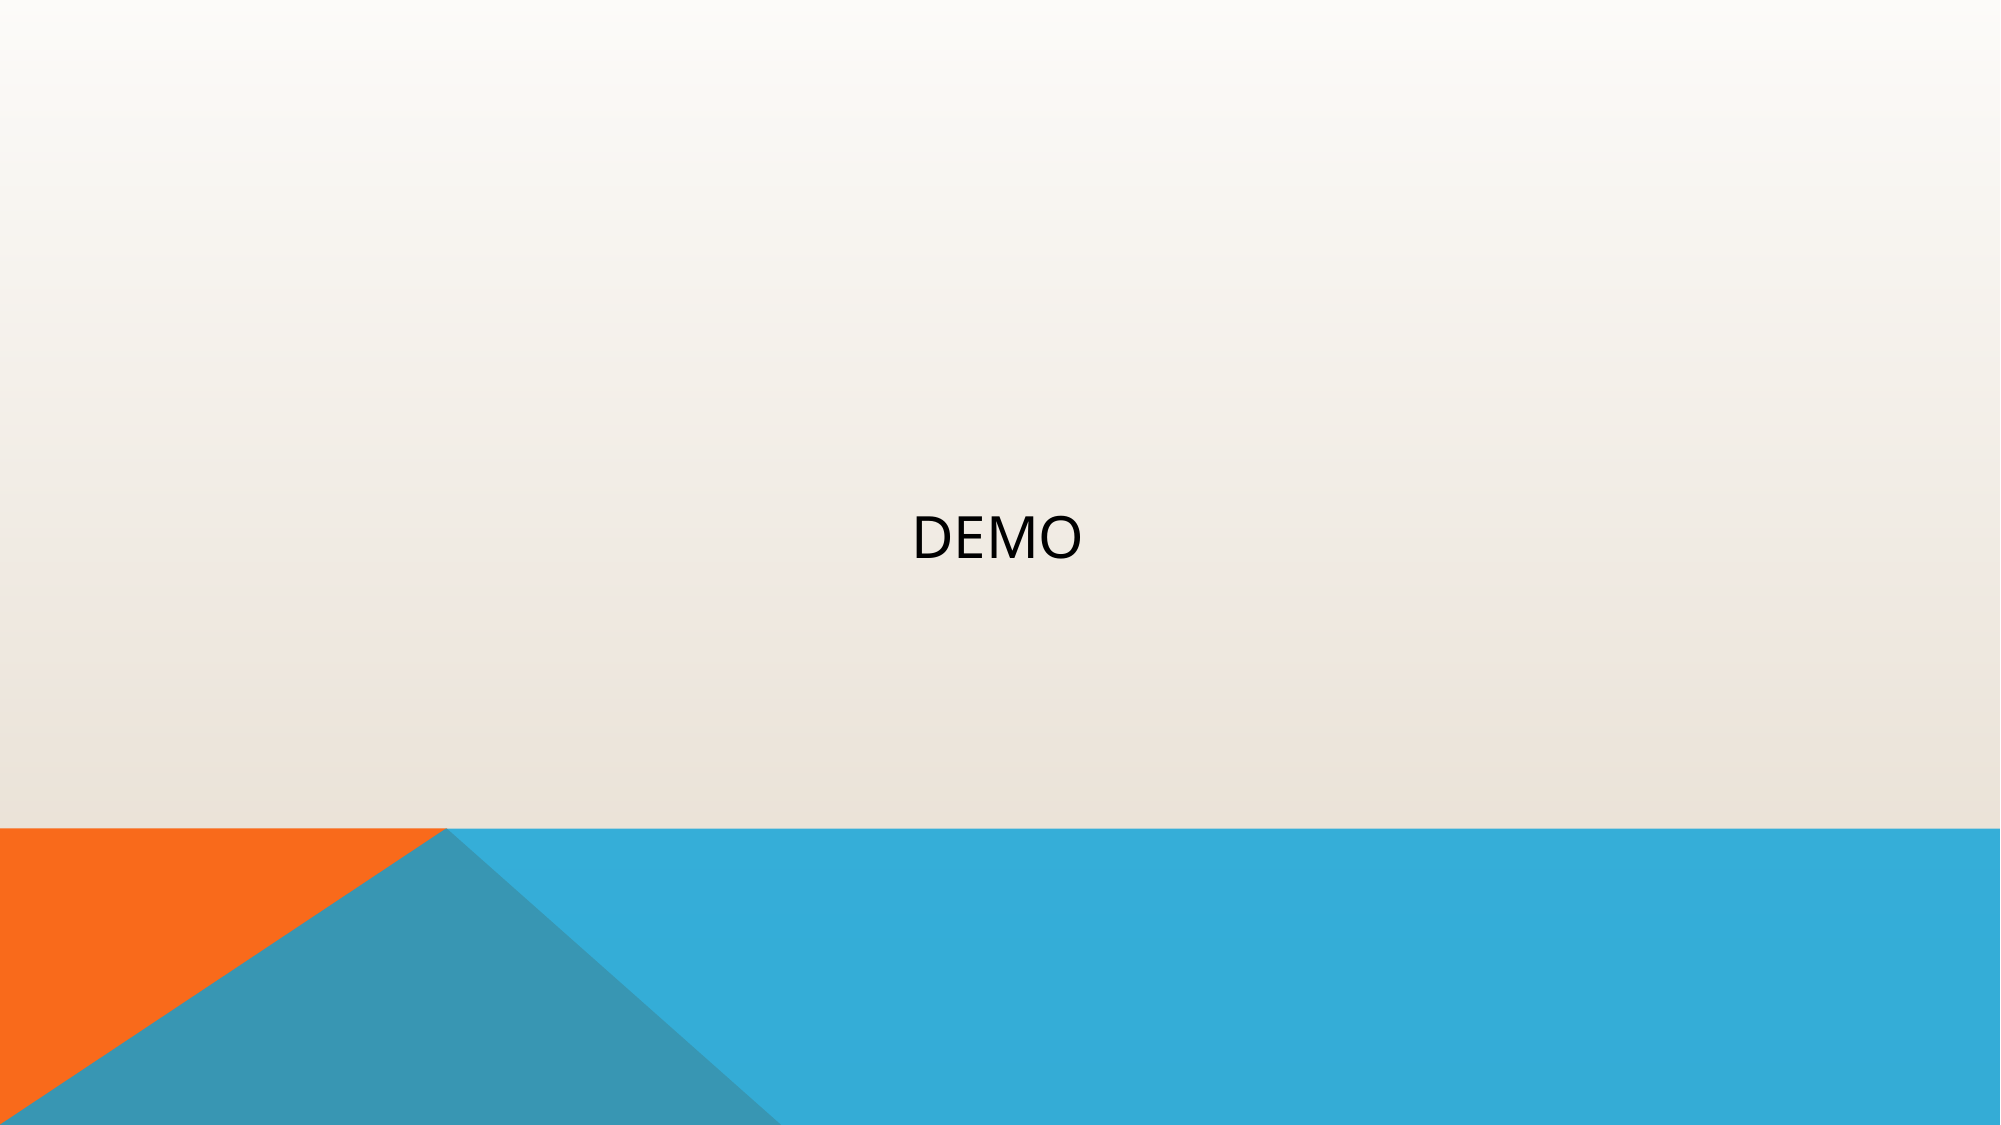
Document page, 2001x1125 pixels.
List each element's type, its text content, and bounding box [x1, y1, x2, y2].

title Demo [135, 426, 1861, 644]
